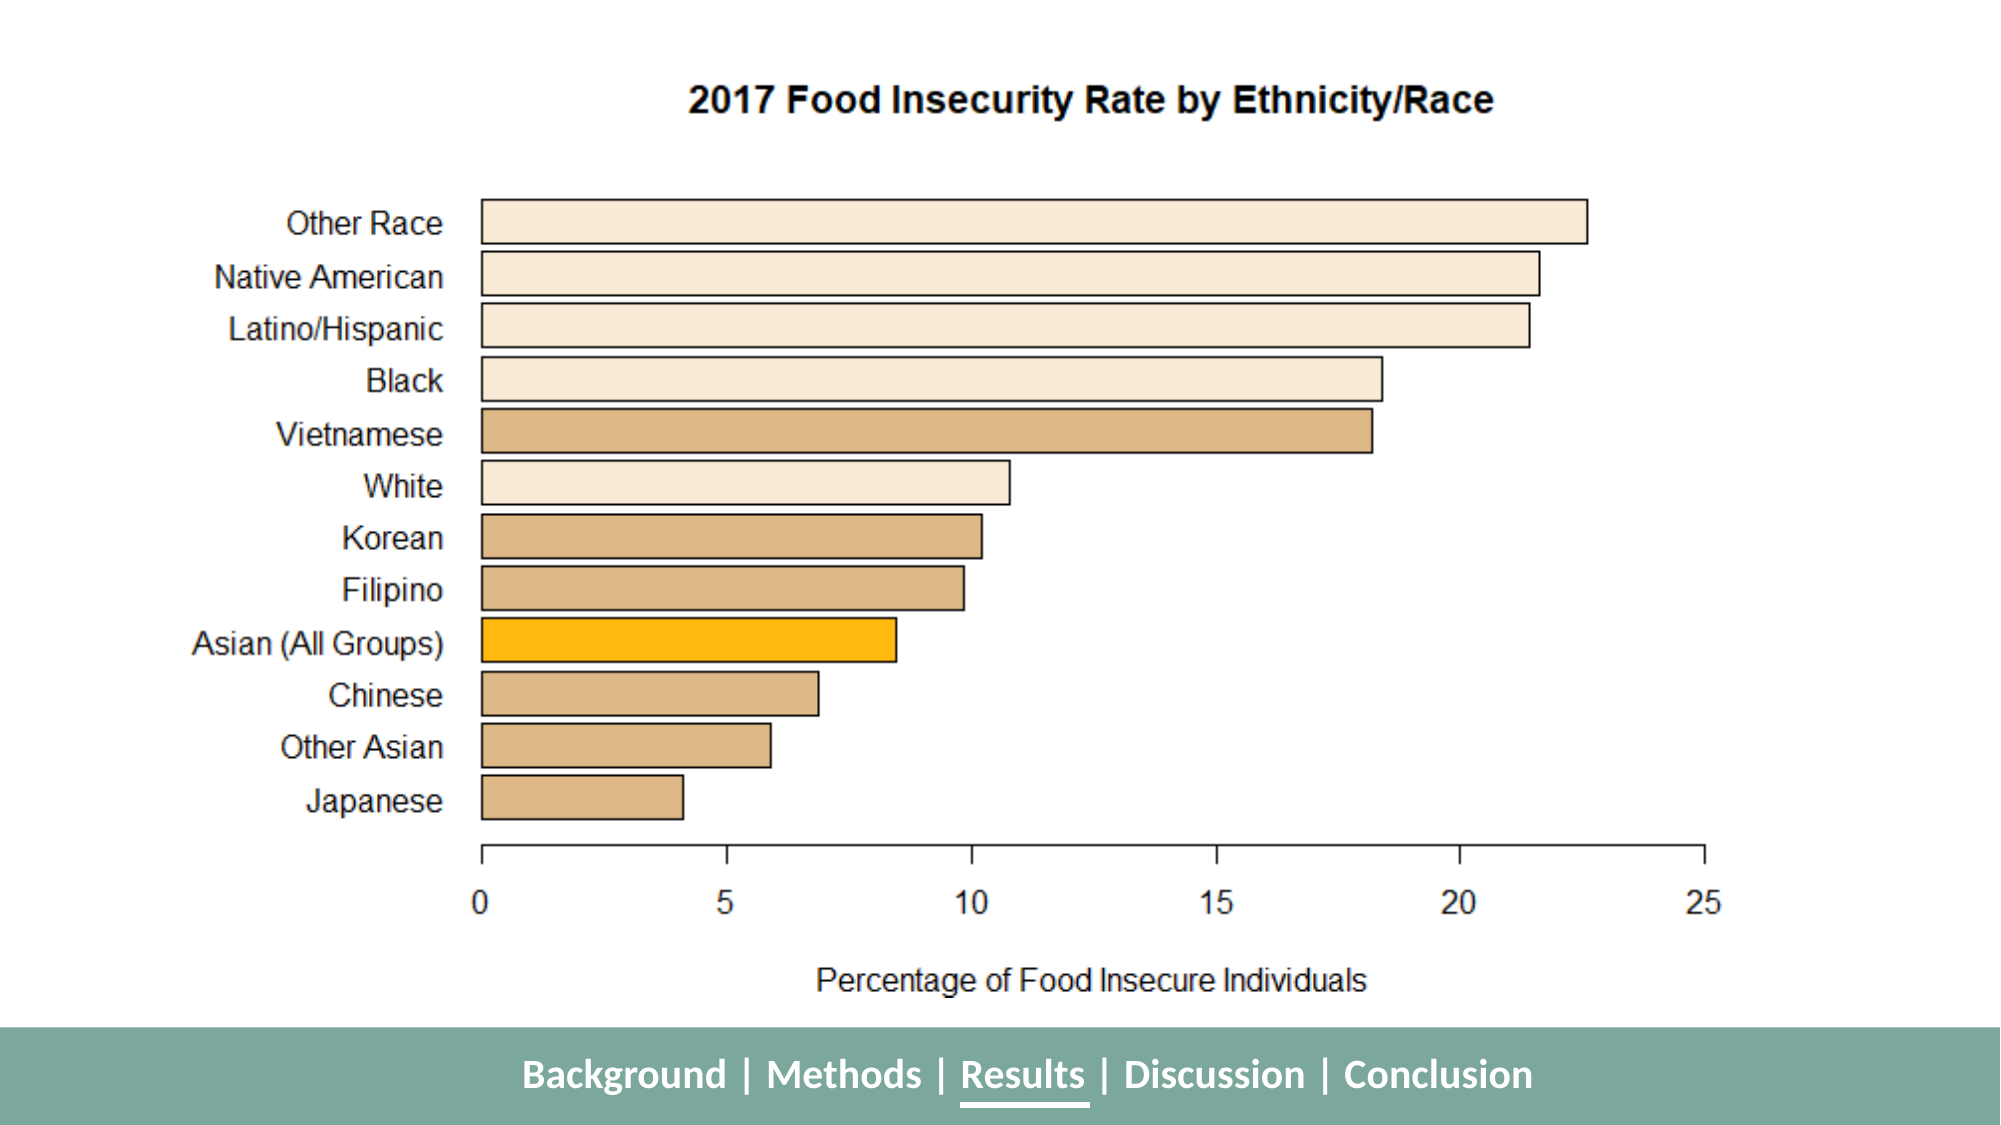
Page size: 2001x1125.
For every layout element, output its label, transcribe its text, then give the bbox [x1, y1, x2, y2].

text_box Background | Methods | Results | Discussion | Conclusion [193, 1039, 1863, 1105]
text_box [0, 1026, 2000, 1125]
picture [139, 22, 1782, 998]
